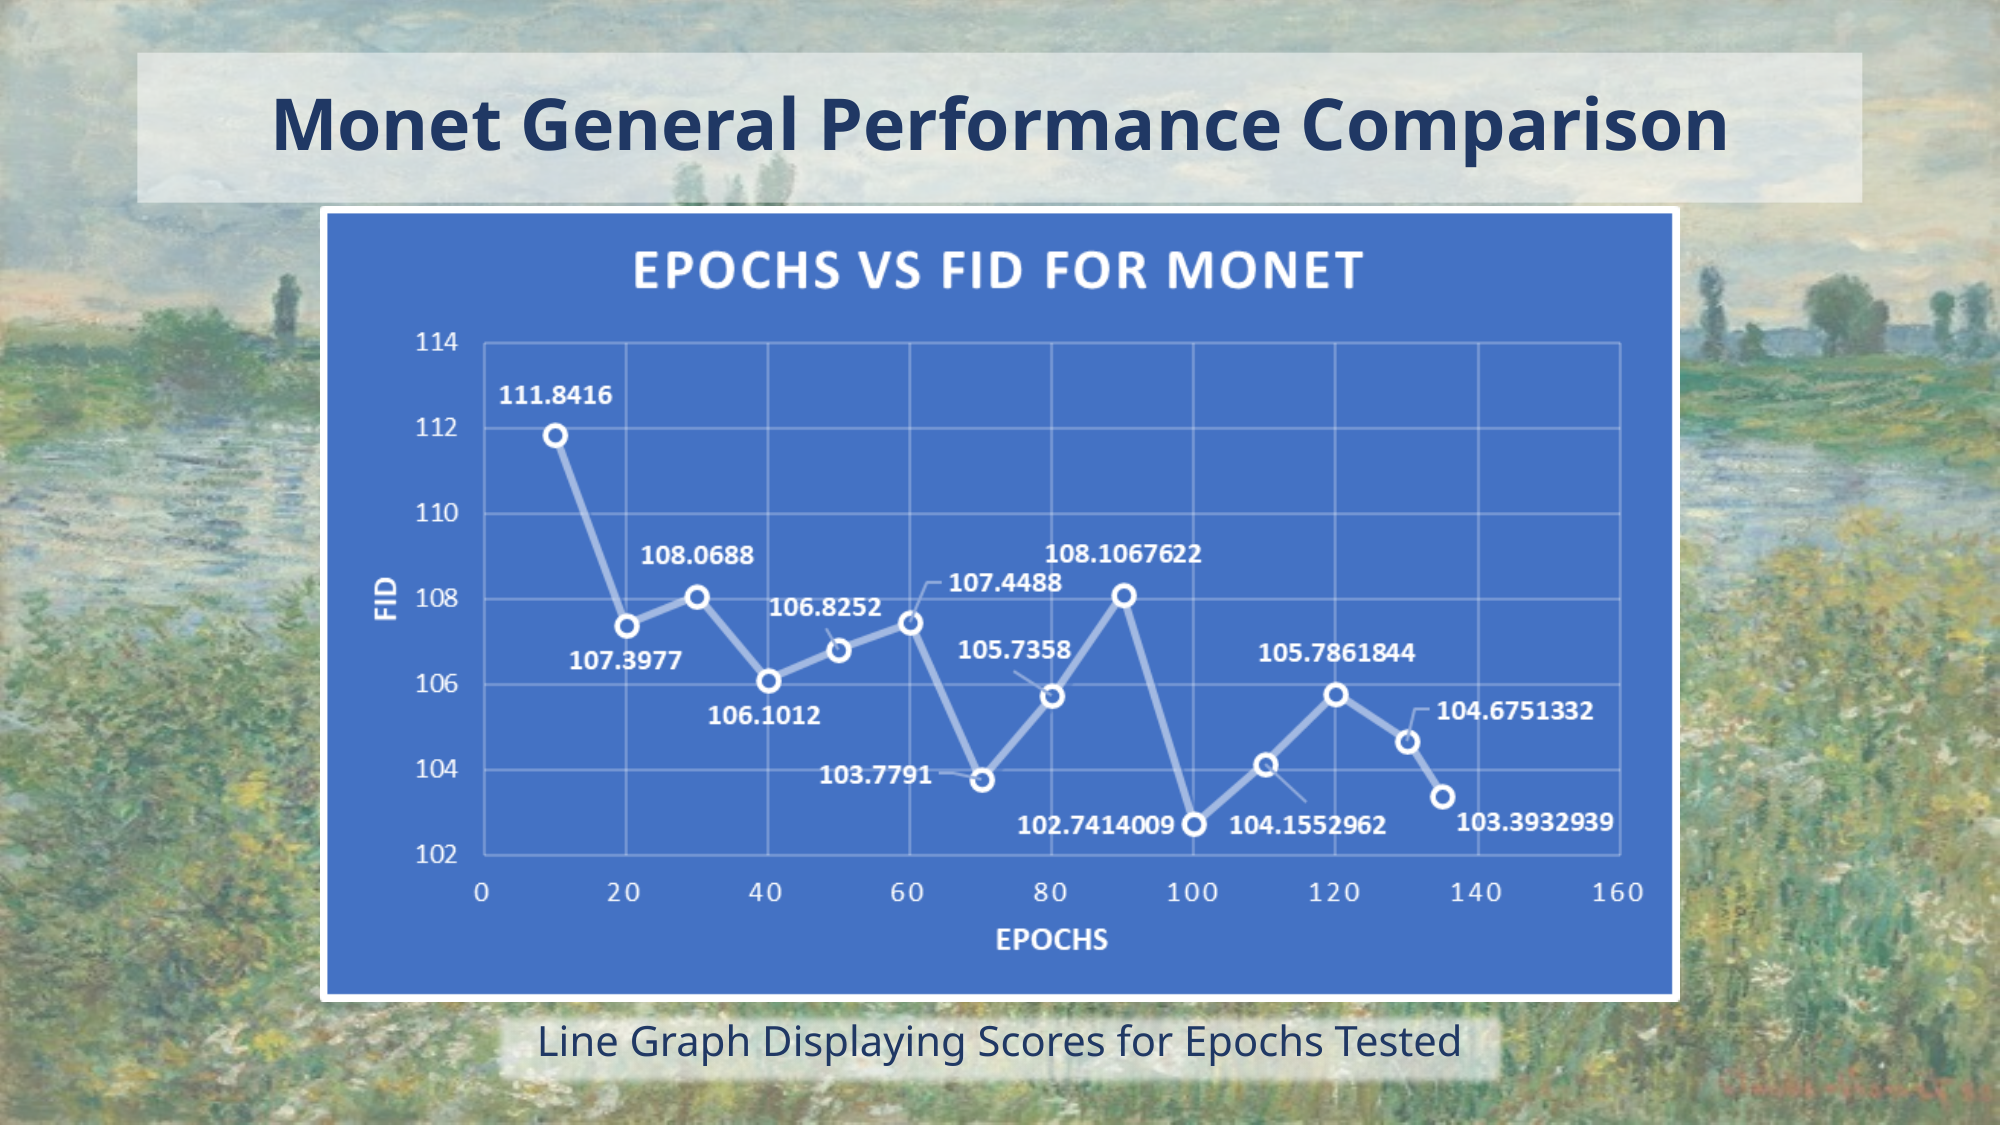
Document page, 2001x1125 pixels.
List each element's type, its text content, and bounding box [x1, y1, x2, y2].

picture [320, 206, 1680, 1002]
title Monet General Performance Comparison [137, 52, 1863, 203]
text_box Line Graph Displaying Scores for Epochs Tested [507, 1025, 1495, 1075]
